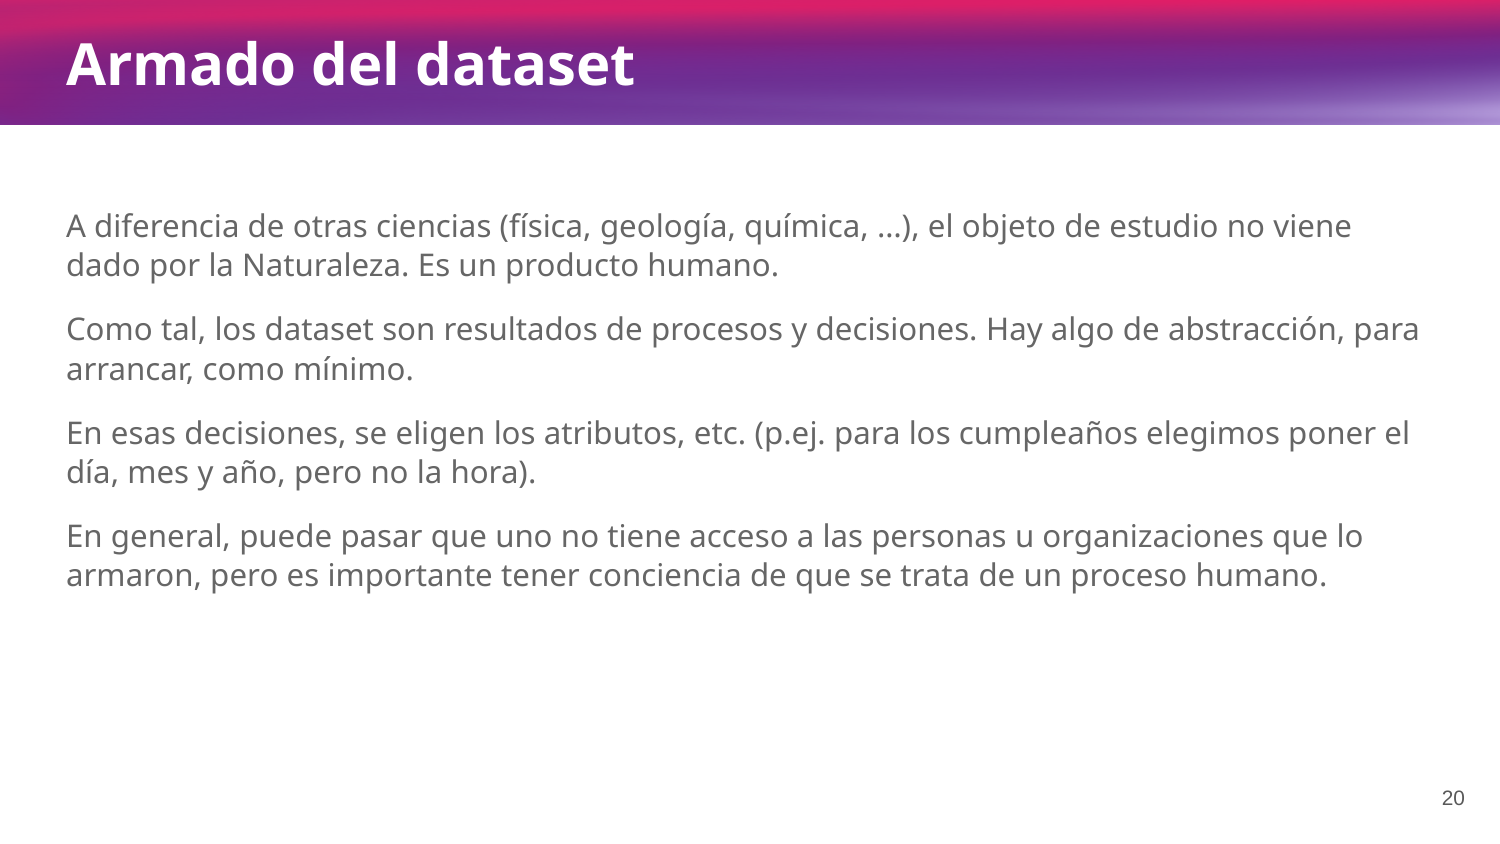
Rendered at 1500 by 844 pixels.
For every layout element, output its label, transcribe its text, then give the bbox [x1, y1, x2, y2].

slide_number ‹#› [1389, 764, 1480, 830]
title Armado del dataset [51, 12, 1449, 113]
list A diferencia de otras ciencias (física, geología, química, …), el objeto de estudio no viene dado por la Naturaleza. Es un producto humano. Como tal, los dataset son resultados de procesos y decisiones. Hay algo de abstracción, para arrancar, como mínimo. En esas decisiones, se eligen los atributos, etc. (p.ej. para los cumpleaños elegimos poner el día, mes y año, pero no la hora). En general, puede pasar que uno no tiene acceso a las personas u organizaciones que lo armaron, pero es importante tener conciencia de que se trata de un proceso humano. [51, 189, 1449, 673]
picture [0, 0, 1500, 125]
